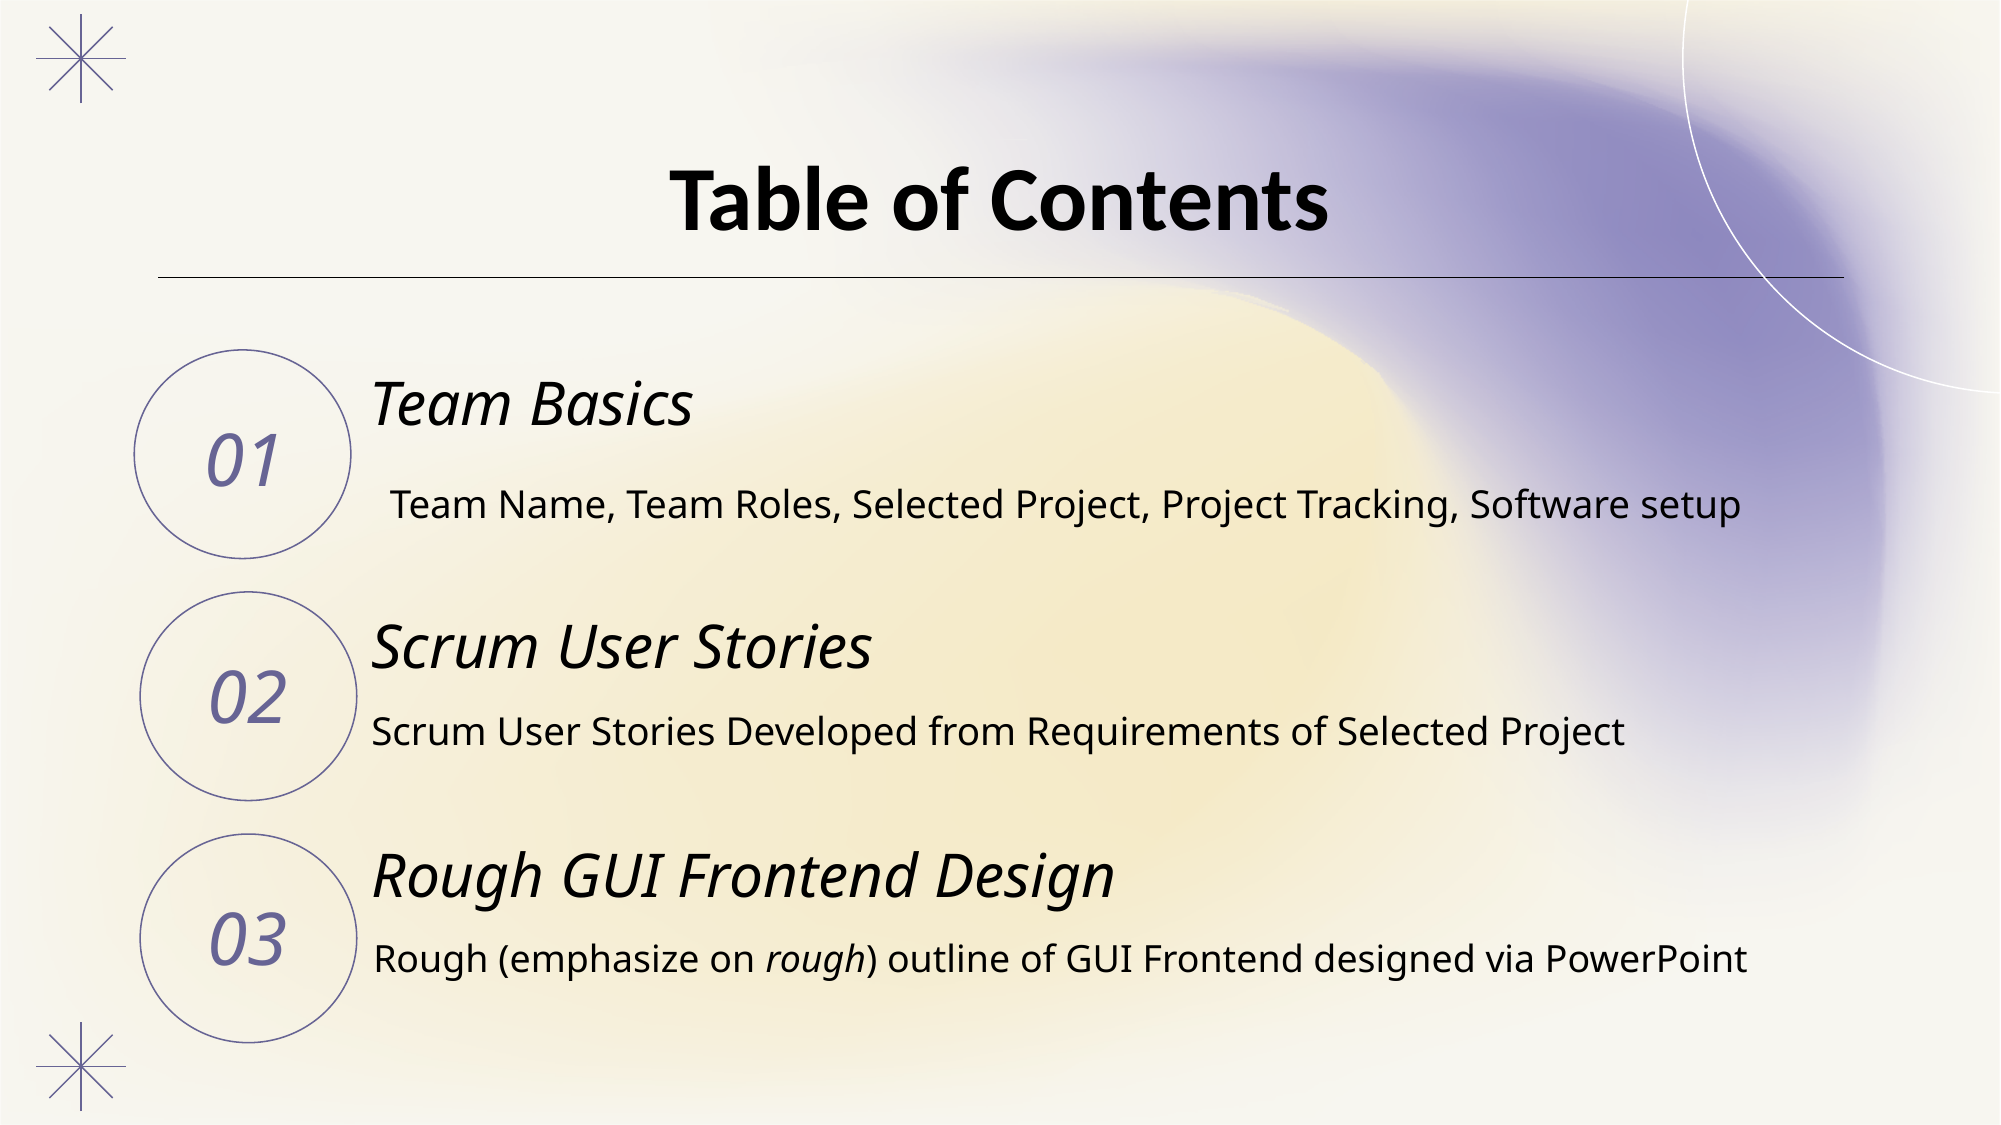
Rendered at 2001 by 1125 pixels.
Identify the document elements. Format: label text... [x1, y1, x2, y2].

text_box Rough (emphasize on rough) outline of GUI Frontend designed via PowerPoint [358, 927, 1874, 988]
text_box Scrum User Stories [351, 584, 1412, 701]
text_box Rough GUI Frontend Design [351, 813, 1412, 930]
text_box Scrum User Stories Developed from Requirements of Selected Project [351, 687, 1881, 802]
subtitle Team Basics [350, 341, 1411, 458]
text_box 03 [117, 829, 379, 1043]
picture [0, 0, 2000, 1125]
text_box [1682, 0, 2000, 393]
title Table of Contents [157, 119, 1762, 276]
text_box 02 [117, 587, 351, 801]
subtitle Team Name, Team Roles, Selected Project, Project Tracking, Software setup [369, 459, 1846, 586]
title 01 [113, 349, 376, 564]
